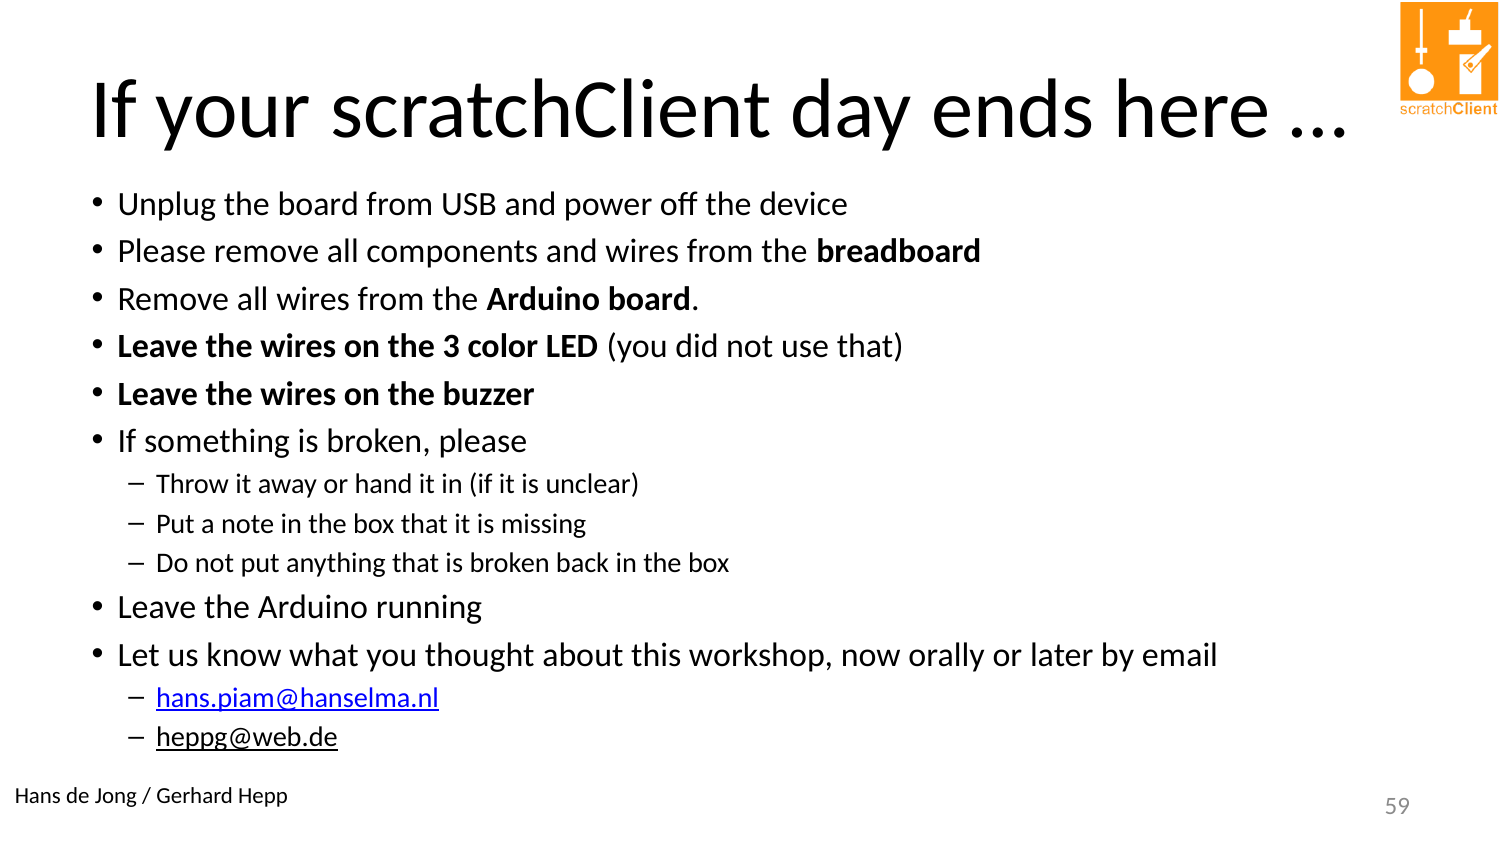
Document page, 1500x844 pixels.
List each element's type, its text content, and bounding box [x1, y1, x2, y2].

slide_number 59 [1340, 782, 1425, 827]
title If your scratchClient day ends here … [75, 33, 1425, 175]
list Unplug the board from USB and power off the device Please remove all components and wires from the breadboard Remove all wires from the Arduino board. Leave the wires on the 3 color LED (you did not use that) Leave the wires on the buzzer If something is broken, please Throw it away or hand it in (if it is unclear) Put a note in the box that it is missing Do not put anything that is broken back in the box Leave the Arduino running Let us know what you thought about this workshop, now orally or later by email hans.piam@hanselma.nl heppg@web.de [76, 173, 1427, 765]
picture [1398, 2, 1499, 118]
